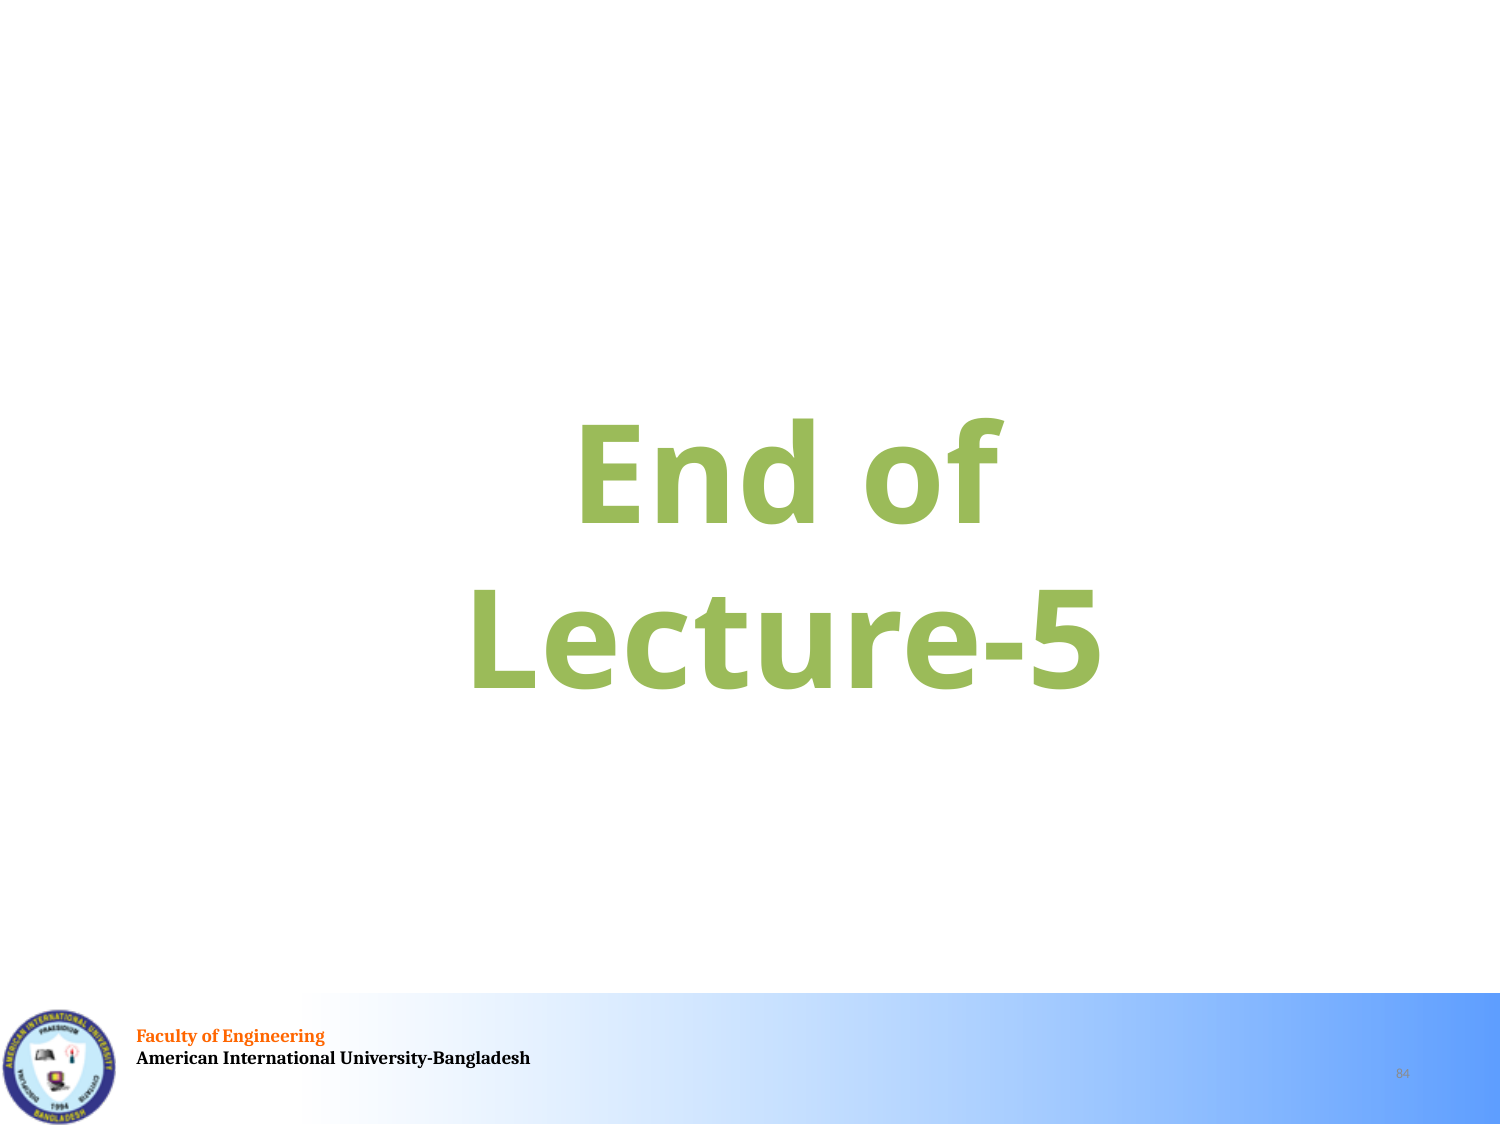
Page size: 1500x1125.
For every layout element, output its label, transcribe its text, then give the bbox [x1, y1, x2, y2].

slide_number 84 [1074, 1042, 1425, 1103]
picture [0, 1007, 119, 1125]
text_box End of Lecture-5 [265, 378, 1304, 724]
